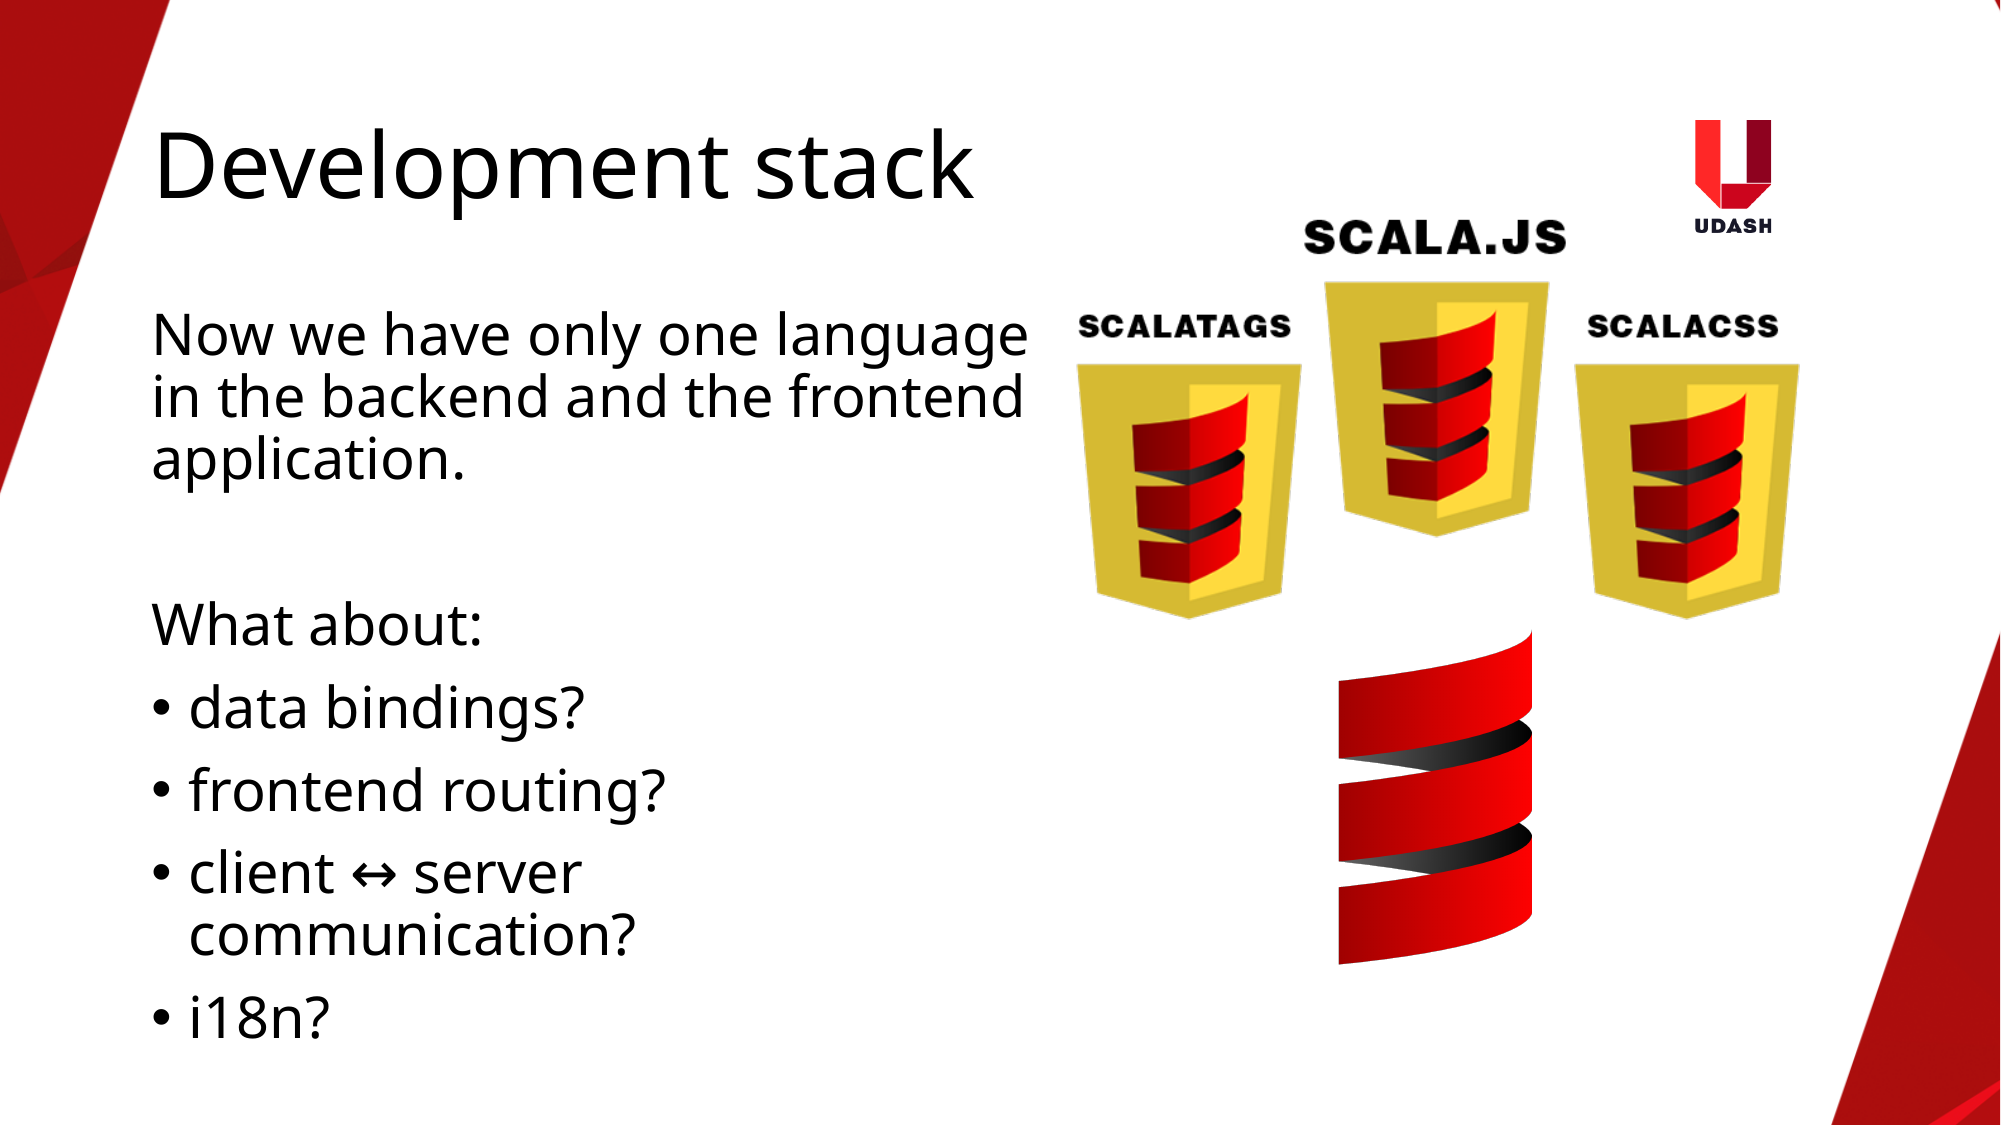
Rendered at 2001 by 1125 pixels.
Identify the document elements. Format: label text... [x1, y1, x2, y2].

text_box Now we have only one language in the backend and the frontend application. What about: data bindings? frontend routing? client ↔ server communication? i18n? [136, 298, 1047, 1066]
title Development stack [137, 59, 1863, 278]
picture [0, 0, 2001, 1125]
